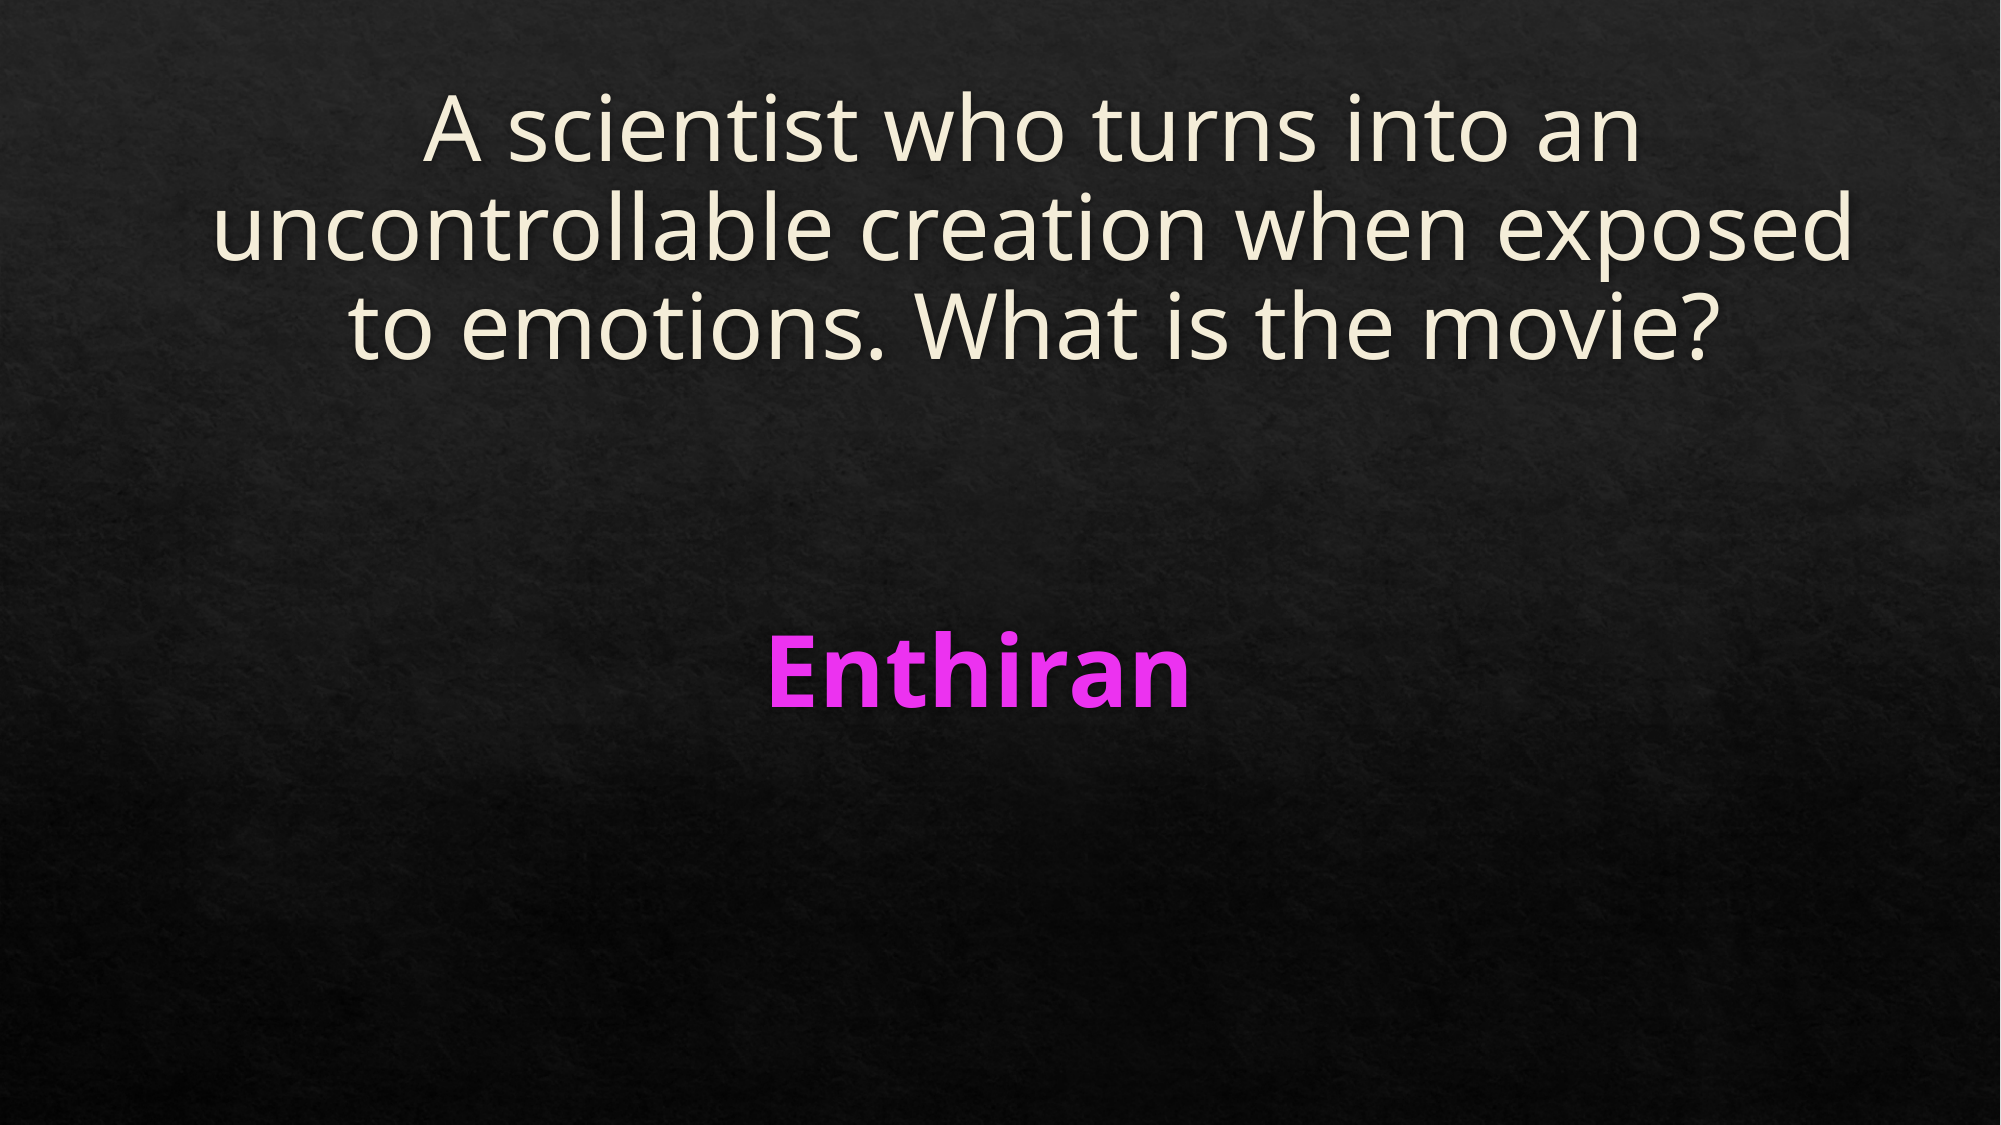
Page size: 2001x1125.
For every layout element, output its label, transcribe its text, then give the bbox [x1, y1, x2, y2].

title A scientist who turns into an uncontrollable creation when exposed to emotions. What is the movie? [149, 70, 1920, 391]
text_box Enthiran [130, 515, 1829, 835]
